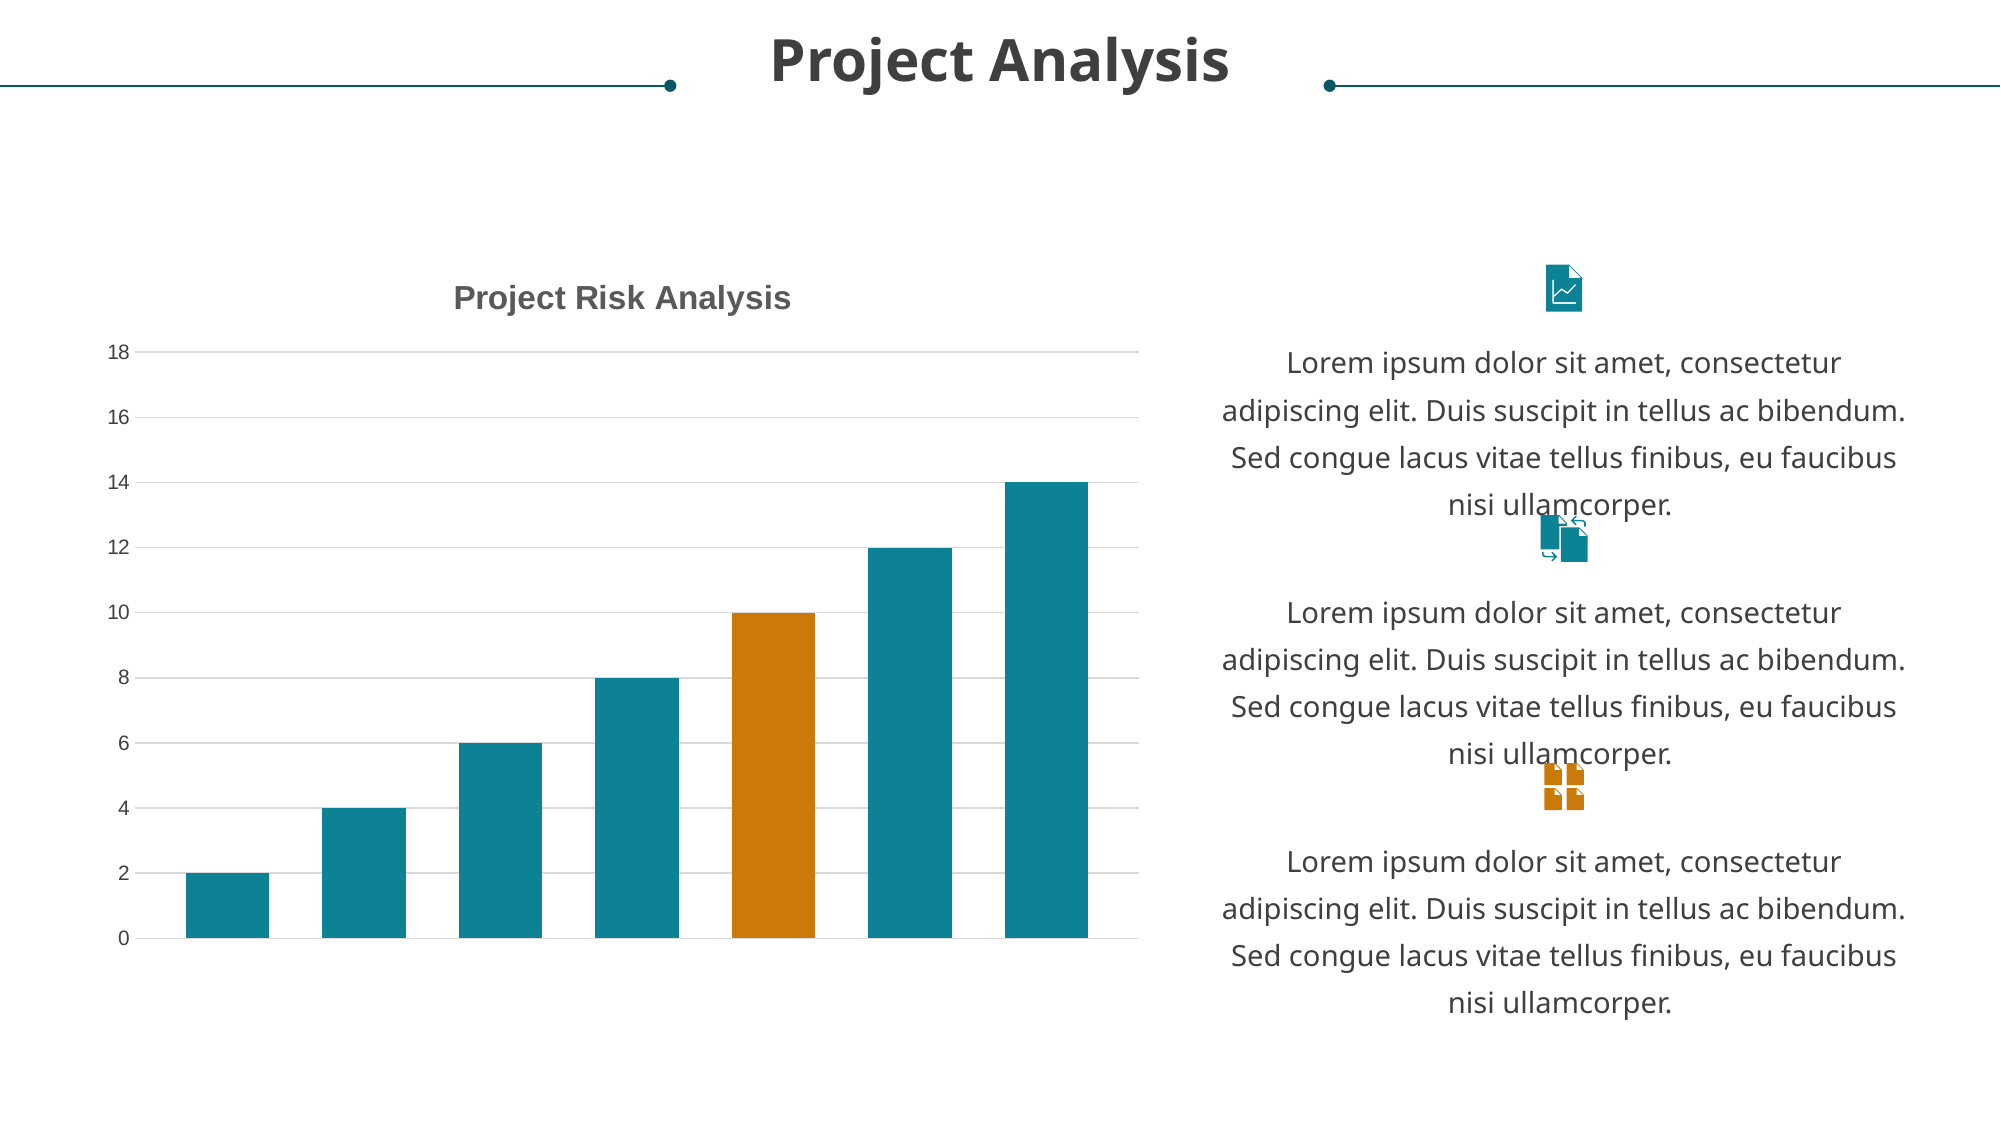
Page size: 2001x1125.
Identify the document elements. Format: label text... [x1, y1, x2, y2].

text_box Lorem ipsum dolor sit amet, consectetur adipiscing elit. Duis suscipit in tellus ac bibendum. Sed congue lacus vitae tellus finibus, eu faucibus nisi ullamcorper. [1213, 831, 1915, 1020]
text_box Lorem ipsum dolor sit amet, consectetur adipiscing elit. Duis suscipit in tellus ac bibendum. Sed congue lacus vitae tellus finibus, eu faucibus nisi ullamcorper. [1213, 581, 1915, 771]
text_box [1540, 514, 1588, 563]
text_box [1544, 762, 1584, 811]
chart [85, 247, 1161, 965]
text_box [1546, 264, 1583, 312]
text_box Project Analysis [37, 31, 1963, 140]
text_box Lorem ipsum dolor sit amet, consectetur adipiscing elit. Duis suscipit in tellus ac bibendum. Sed congue lacus vitae tellus finibus, eu faucibus nisi ullamcorper. [1213, 332, 1915, 522]
